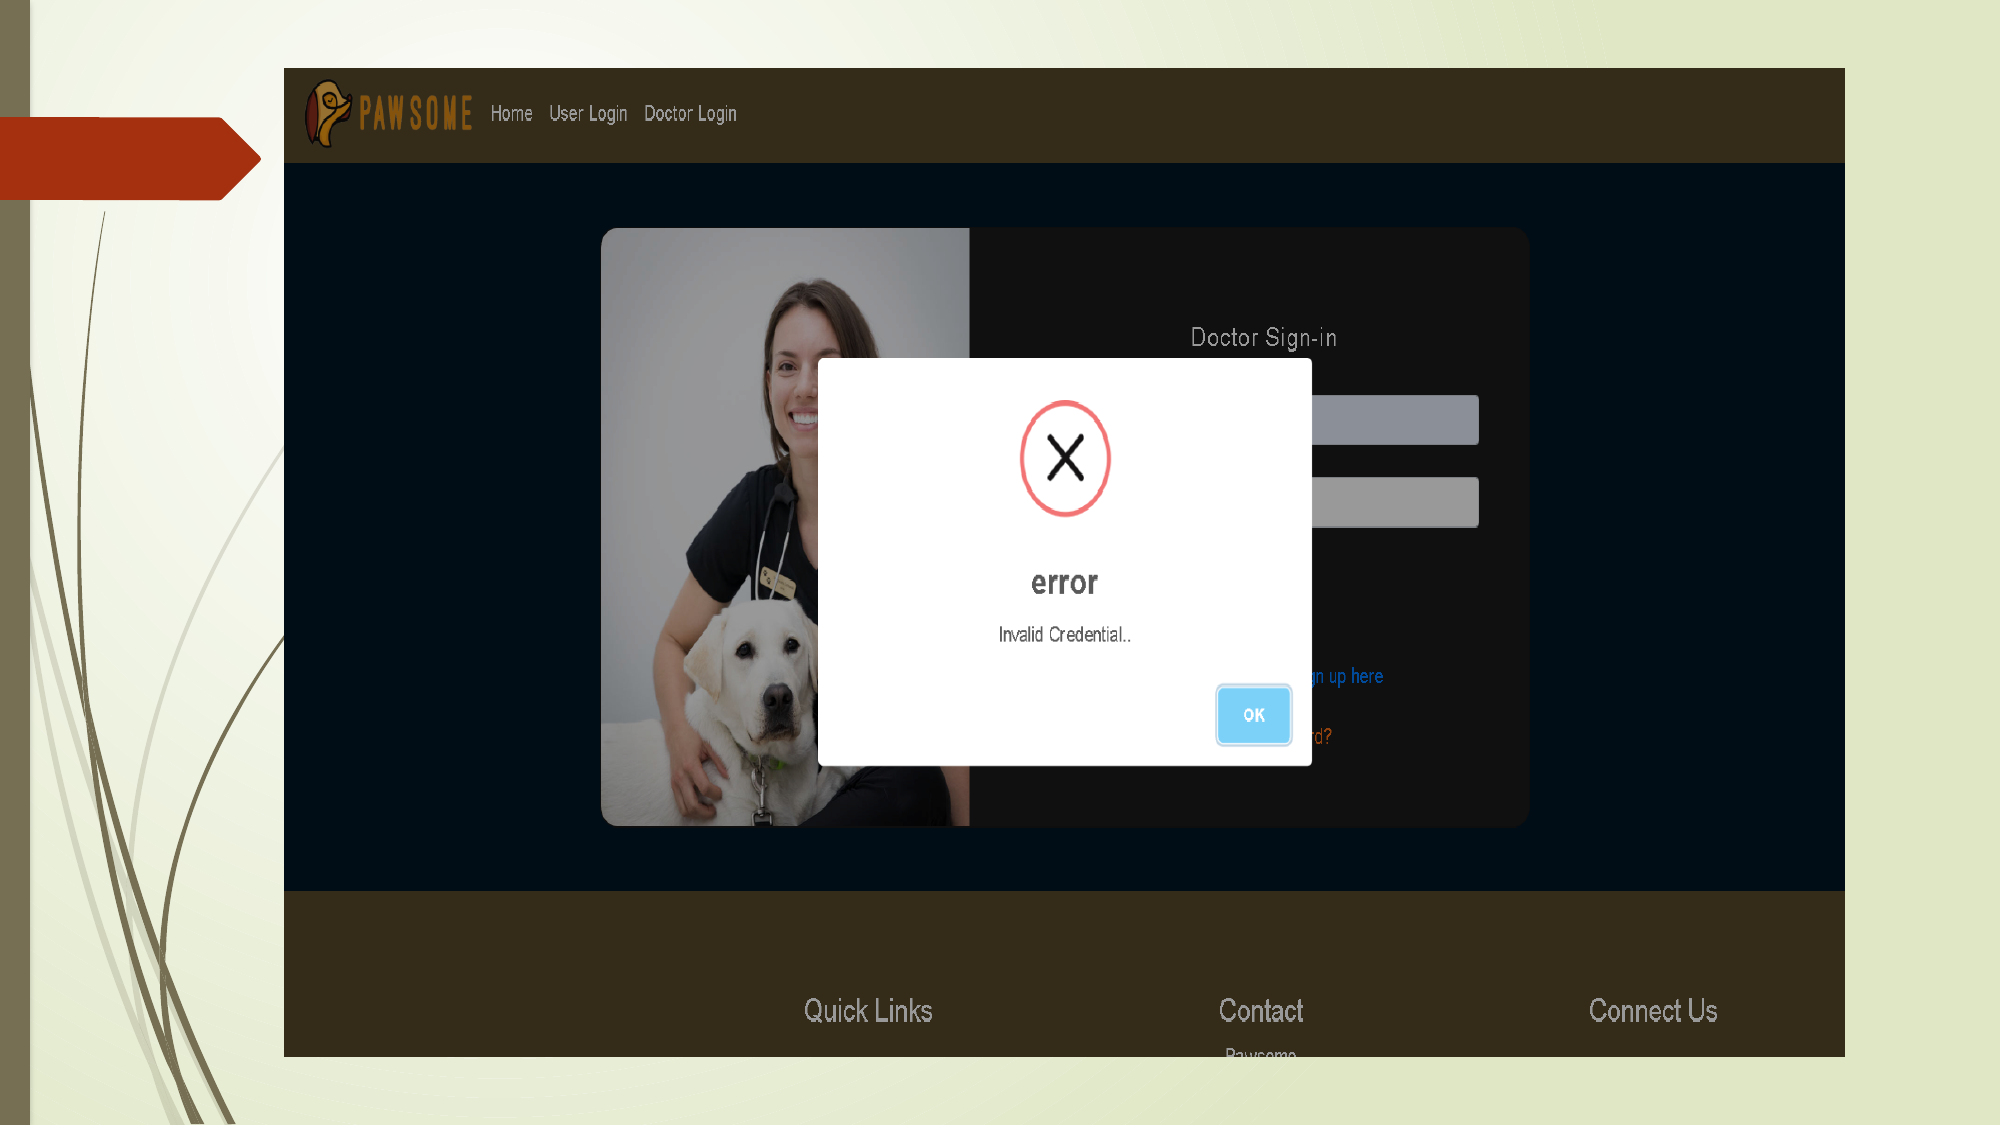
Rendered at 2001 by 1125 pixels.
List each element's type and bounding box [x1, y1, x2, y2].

picture [283, 68, 1845, 1057]
